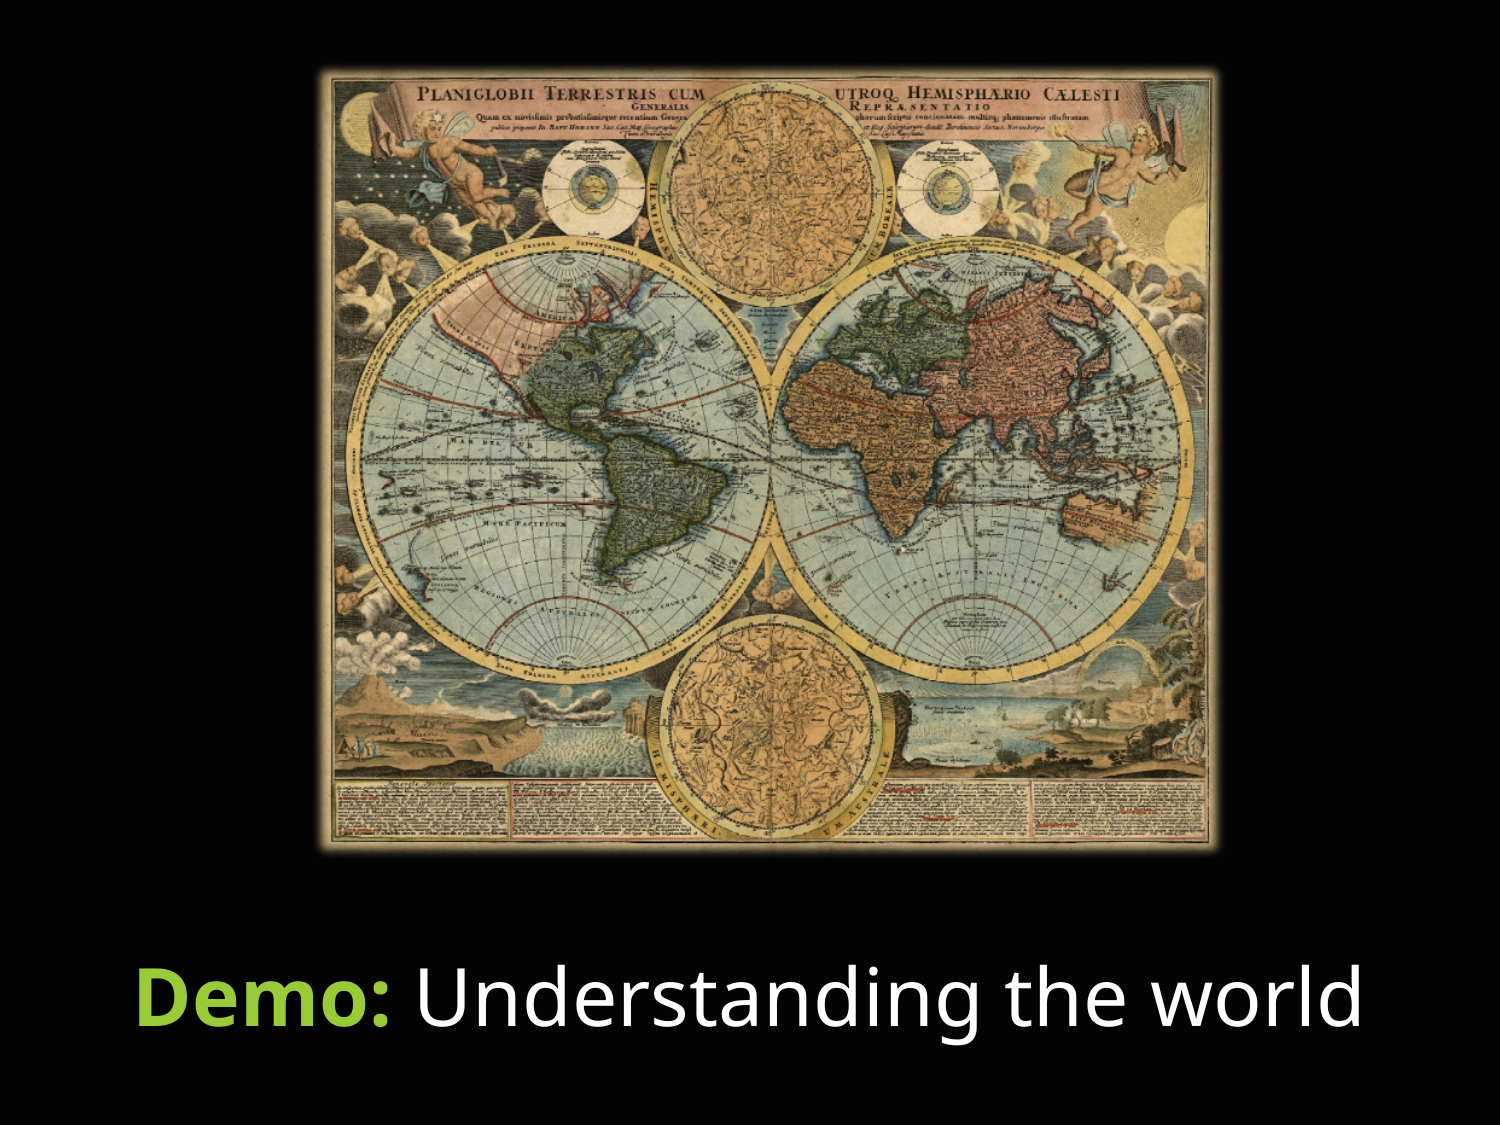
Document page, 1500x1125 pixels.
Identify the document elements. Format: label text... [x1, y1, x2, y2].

title Demo: Understanding the world [75, 1005, 1425, 1088]
picture [312, 62, 1226, 859]
list [75, 324, 1425, 1005]
